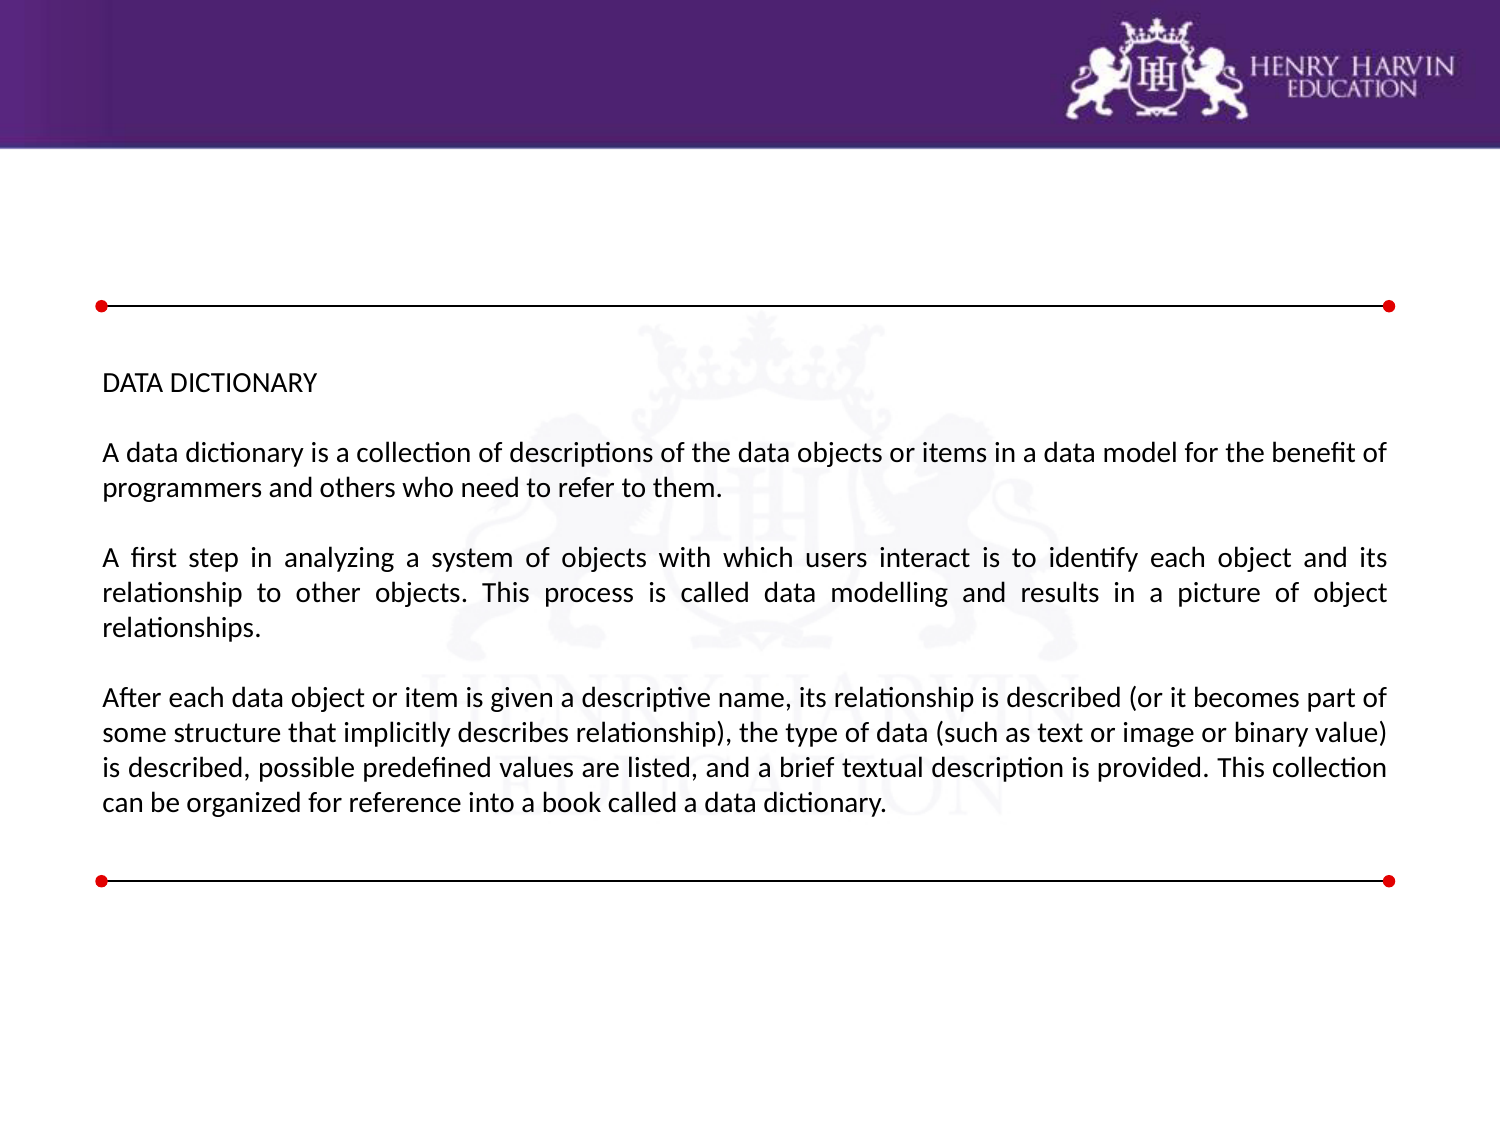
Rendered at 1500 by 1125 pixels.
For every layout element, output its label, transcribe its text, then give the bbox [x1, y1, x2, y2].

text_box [95, 874, 1396, 888]
text_box DATA DICTIONARY A data dictionary is a collection of descriptions of the data objects or items in a data model for the benefit of programmers and others who need to refer to them. A first step in analyzing a system of objects with which users interact is to identify each object and its relationship to other objects. This process is called data modelling and results in a picture of object relationships. After each data object or item is given a descriptive name, its relationship is described (or it becomes part of some structure that implicitly describes relationship), the type of data (such as text or image or binary value) is described, possible predefined values are listed, and a brief textual description is provided. This collection can be organized for reference into a book called a data dictionary. [87, 356, 1404, 826]
picture [0, 0, 1500, 1125]
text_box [95, 299, 1396, 313]
